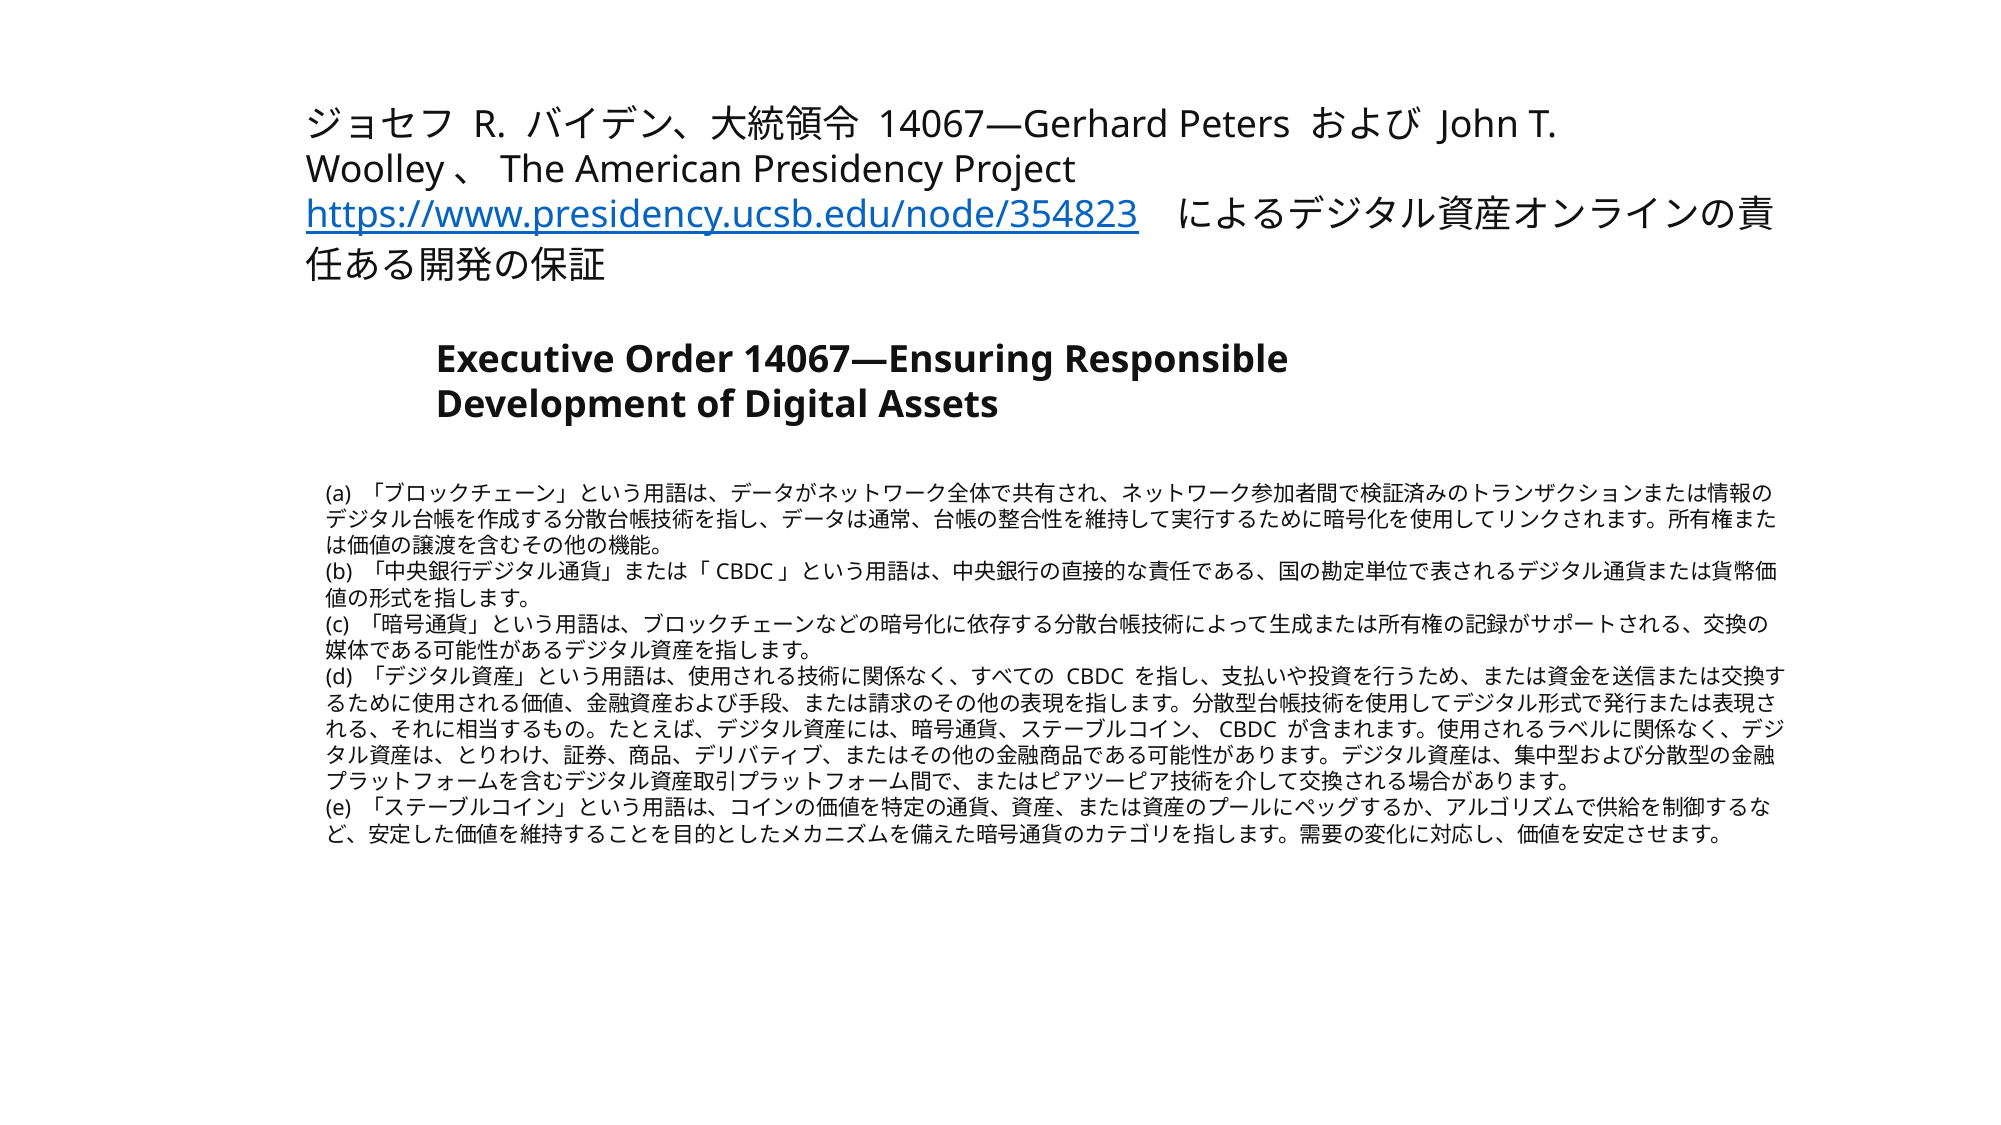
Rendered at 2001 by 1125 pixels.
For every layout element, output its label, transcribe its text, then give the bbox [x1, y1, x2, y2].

text_box ジョセフ R. バイデン、大統領令 14067—Gerhard Peters および John T. Woolley、The American Presidency Project https://www.presidency.ucsb.edu/node/354823 によるデジタル資産オンラインの責任ある開発の保証 [290, 93, 1804, 294]
text_box (a) 「ブロックチェーン」という用語は、データがネットワーク全体で共有され、ネットワーク参加者間で検証済みのトランザクションまたは情報のデジタル台帳を作成する分散台帳技術を指し、データは通常、台帳の整合性を維持して実行するために暗号化を使用してリンクされます。所有権または価値の譲渡を含むその他の機能。 (b) 「中央銀行デジタル通貨」または「CBDC」という用語は、中央銀行の直接的な責任である、国の勘定単位で表されるデジタル通貨または貨幣価値の形式を指します。 (c) 「暗号通貨」という用語は、ブロックチェーンなどの暗号化に依存する分散台帳技術によって生成または所有権の記録がサポートされる、交換の媒体である可能性があるデジタル資産を指します。 (d) 「デジタル資産」という用語は、使用される技術に関係なく、すべての CBDC を指し、支払いや投資を行うため、または資金を送信または交換するために使用される価値、金融資産および手段、または請求のその他の表現を指します。分散型台帳技術を使用してデジタル形式で発行または表現される、それに相当するもの。たとえば、デジタル資産には、暗号通貨、ステーブルコイン、CBDC が含まれます。使用されるラベルに関係なく、デジタル資産は、とりわけ、証券、商品、デリバティブ、またはその他の金融商品である可能性があります。デジタル資産は、集中型および分散型の金融プラットフォームを含むデジタル資産取引プラットフォーム間で、またはピアツーピア技術を介して交換される場合があります。 (e) 「ステーブルコイン」という用語は、コインの価値を特定の通貨、資産、または資産のプールにペッグするか、アルゴリズムで供給を制御するなど、安定した価値を維持することを目的としたメカニズムを備えた暗号通貨のカテゴリを指します。需要の変化に対応し、価値を安定させます。 [311, 472, 1804, 854]
text_box Executive Order 14067—Ensuring Responsible Development of Digital Assets [420, 327, 1421, 433]
